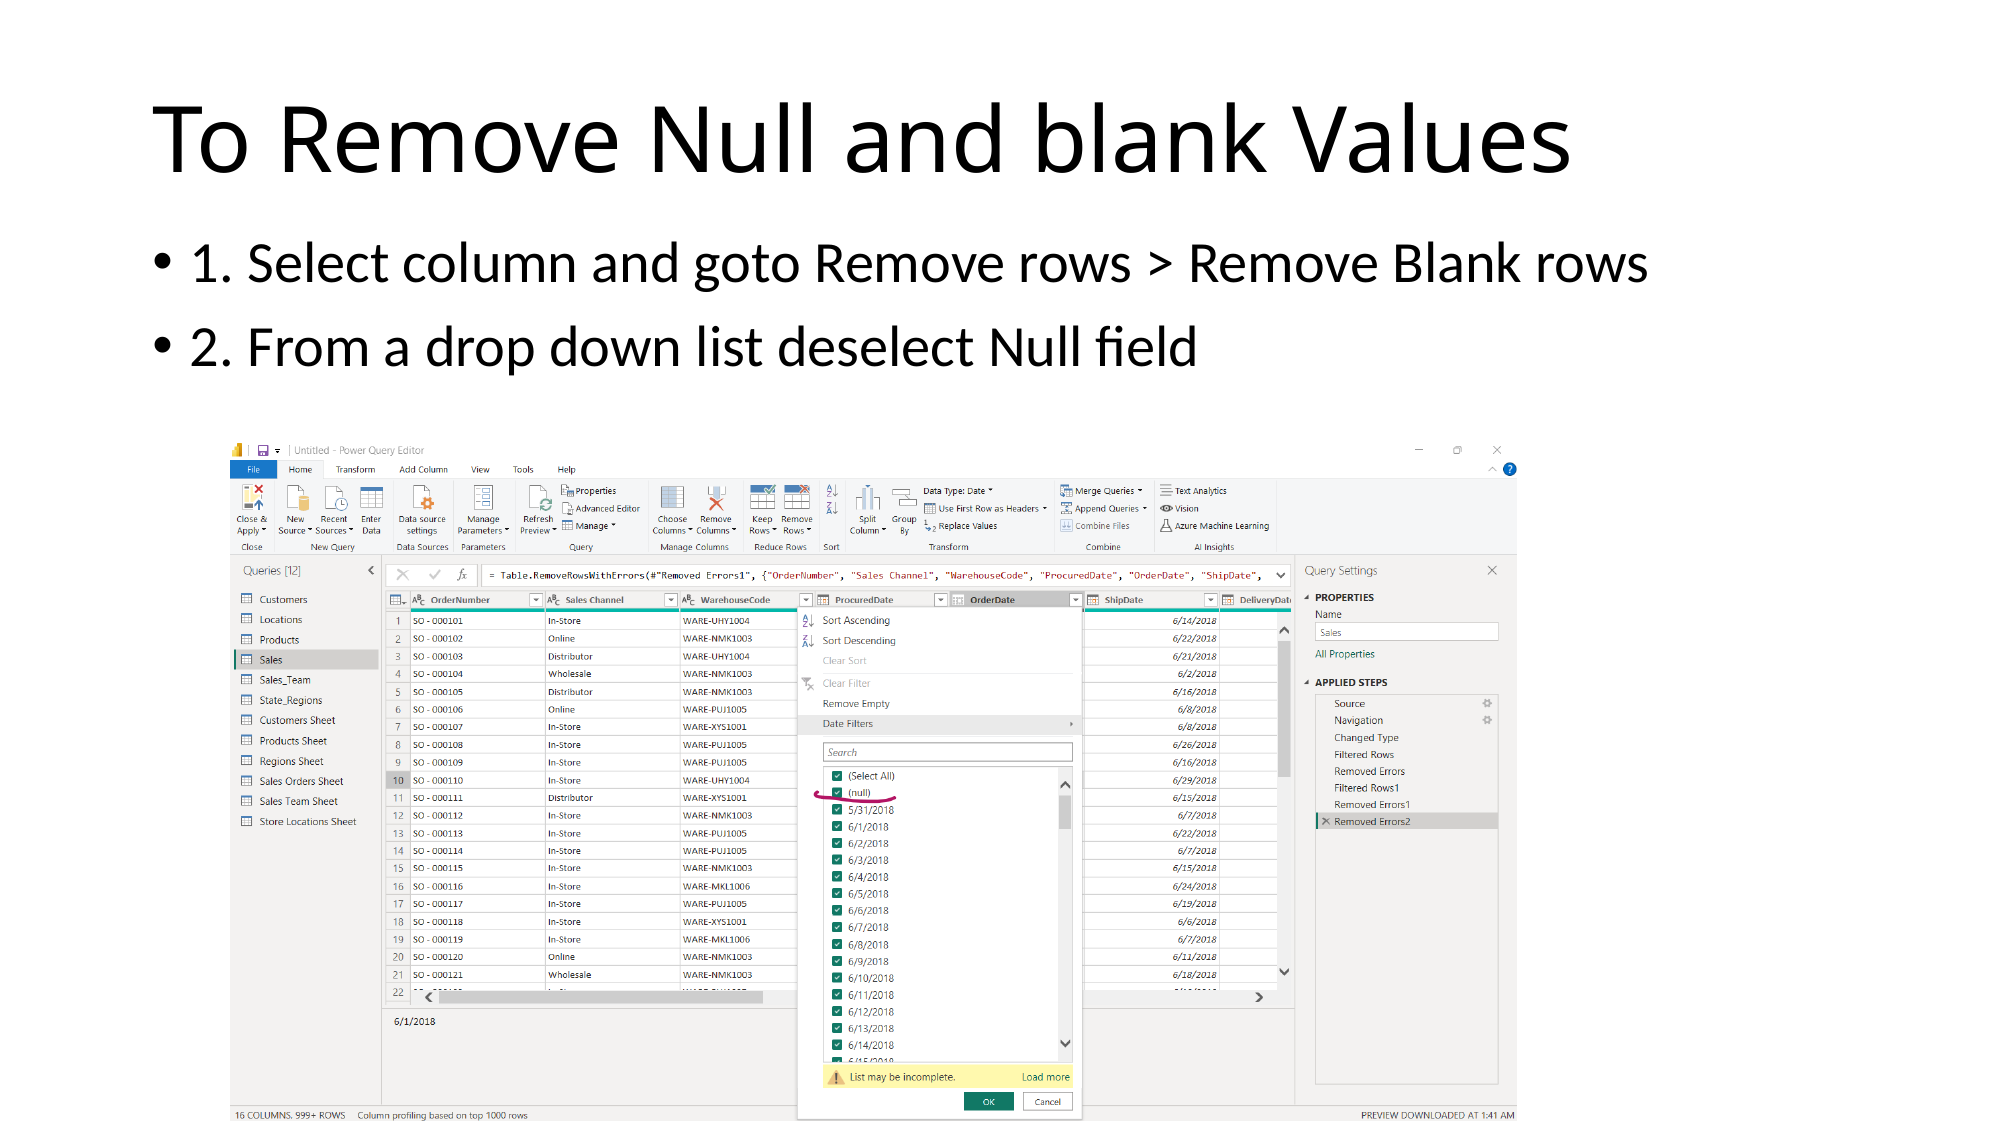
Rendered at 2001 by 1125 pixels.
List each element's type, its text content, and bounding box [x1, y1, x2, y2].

picture [230, 440, 1517, 1121]
title To Remove Null and blank Values [137, 59, 1863, 224]
list 1. Select column and goto Remove rows > Remove Blank rows 2. From a drop down list deselect Null field [137, 224, 1863, 939]
